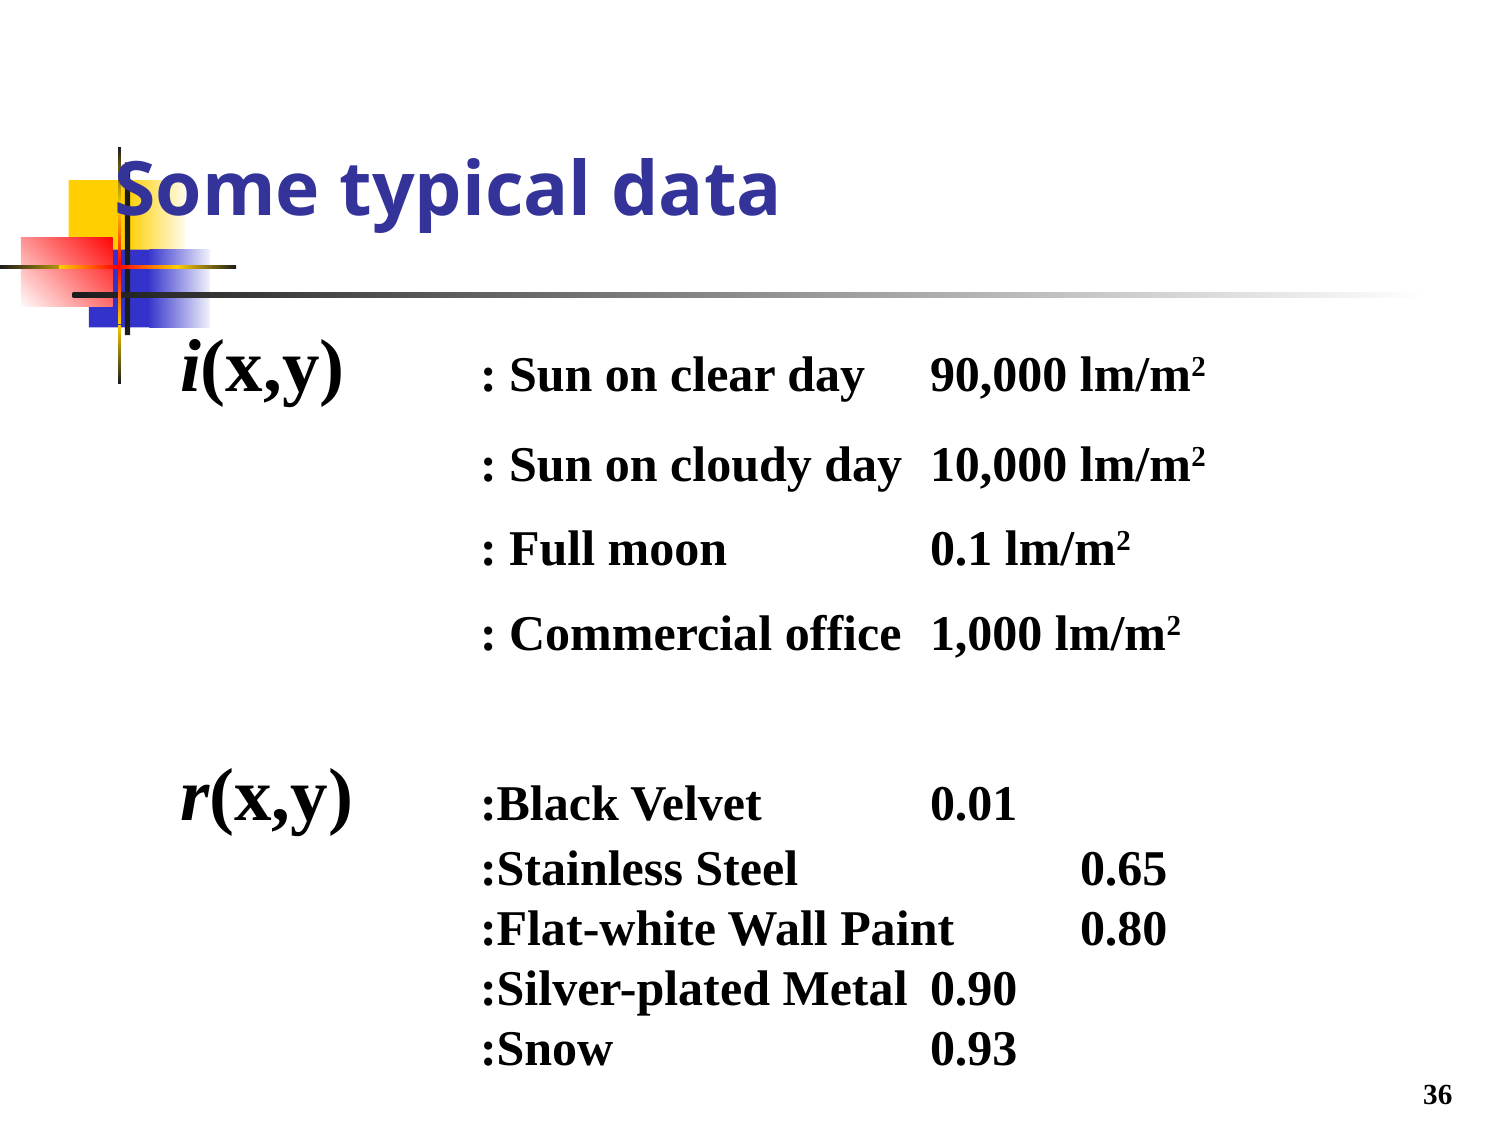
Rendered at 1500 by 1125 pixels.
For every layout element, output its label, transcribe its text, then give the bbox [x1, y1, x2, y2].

text_box i(x,y) : Sun on clear day 90,000 lm/m2 : Sun on cloudy day 10,000 lm/m2 : Full moon 0.1 lm/m2 : Commercial office 1,000 lm/m2 r(x,y) :Black Velvet 0.01 :Stainless Steel 0.65 :Flat-white Wall Paint 0.80 :Silver-plated Metal 0.90 :Snow 0.93 [165, 308, 1335, 1084]
slide_number 36 [1154, 1042, 1468, 1118]
text_box Some typical data [99, 50, 1442, 238]
